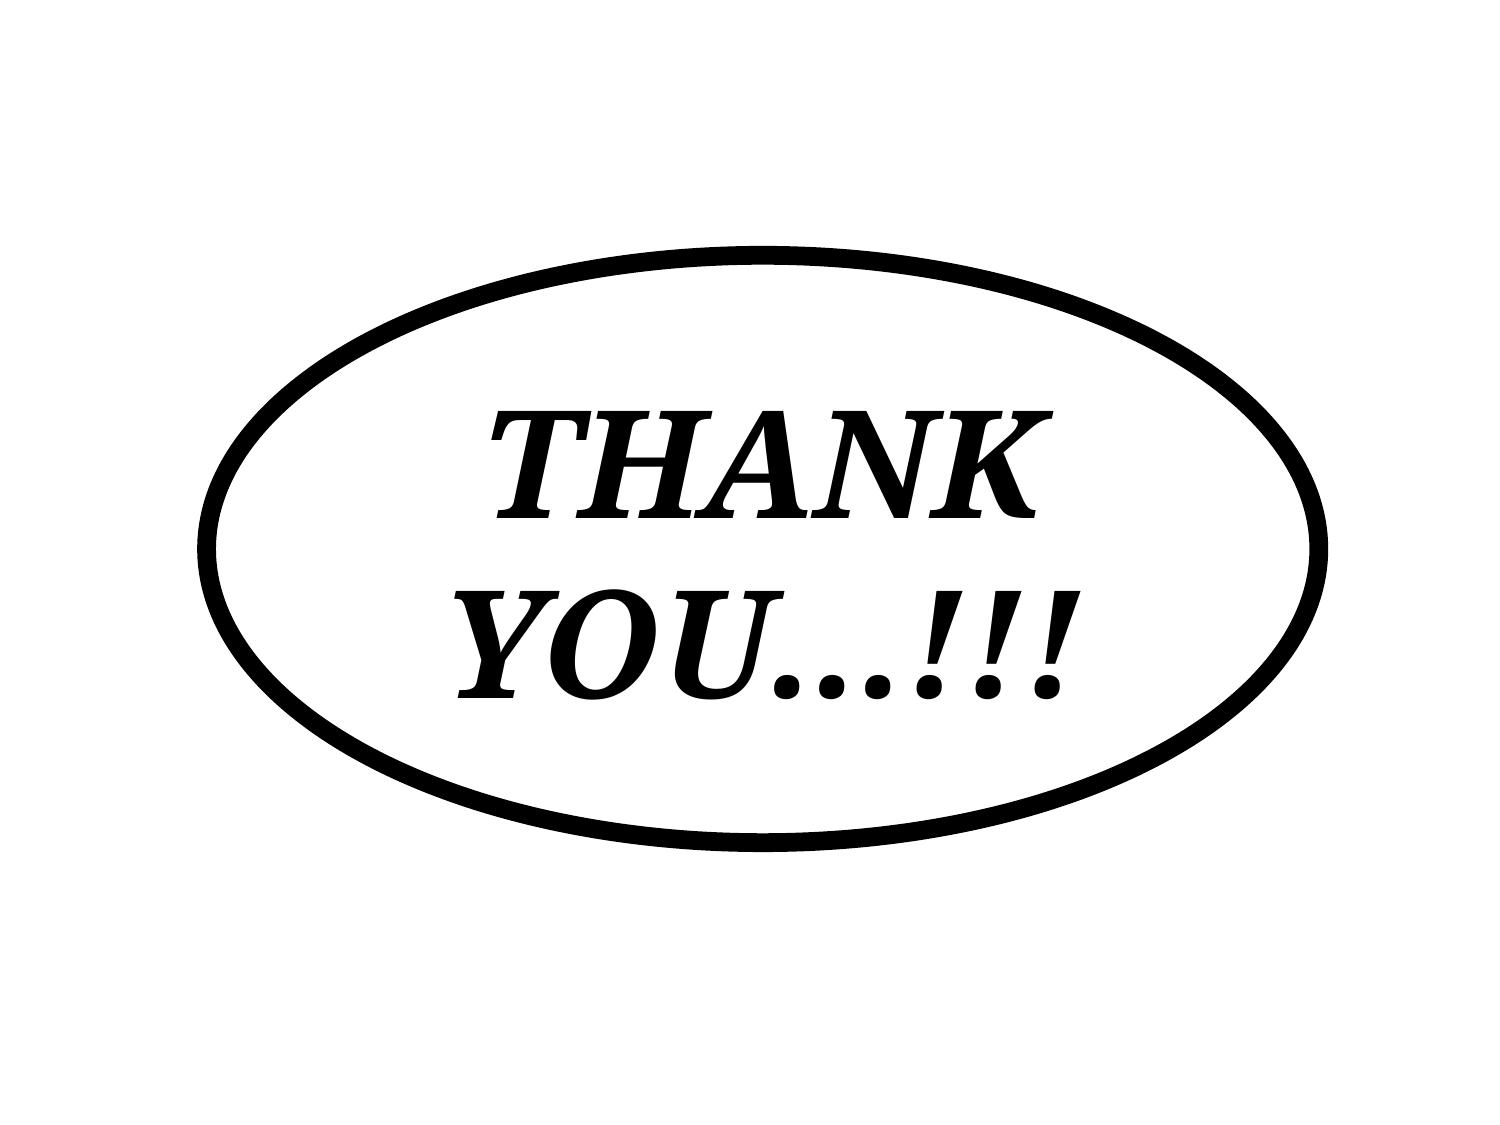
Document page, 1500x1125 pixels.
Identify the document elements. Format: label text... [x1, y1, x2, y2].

text_box THANK YOU...!!! [205, 253, 1321, 845]
